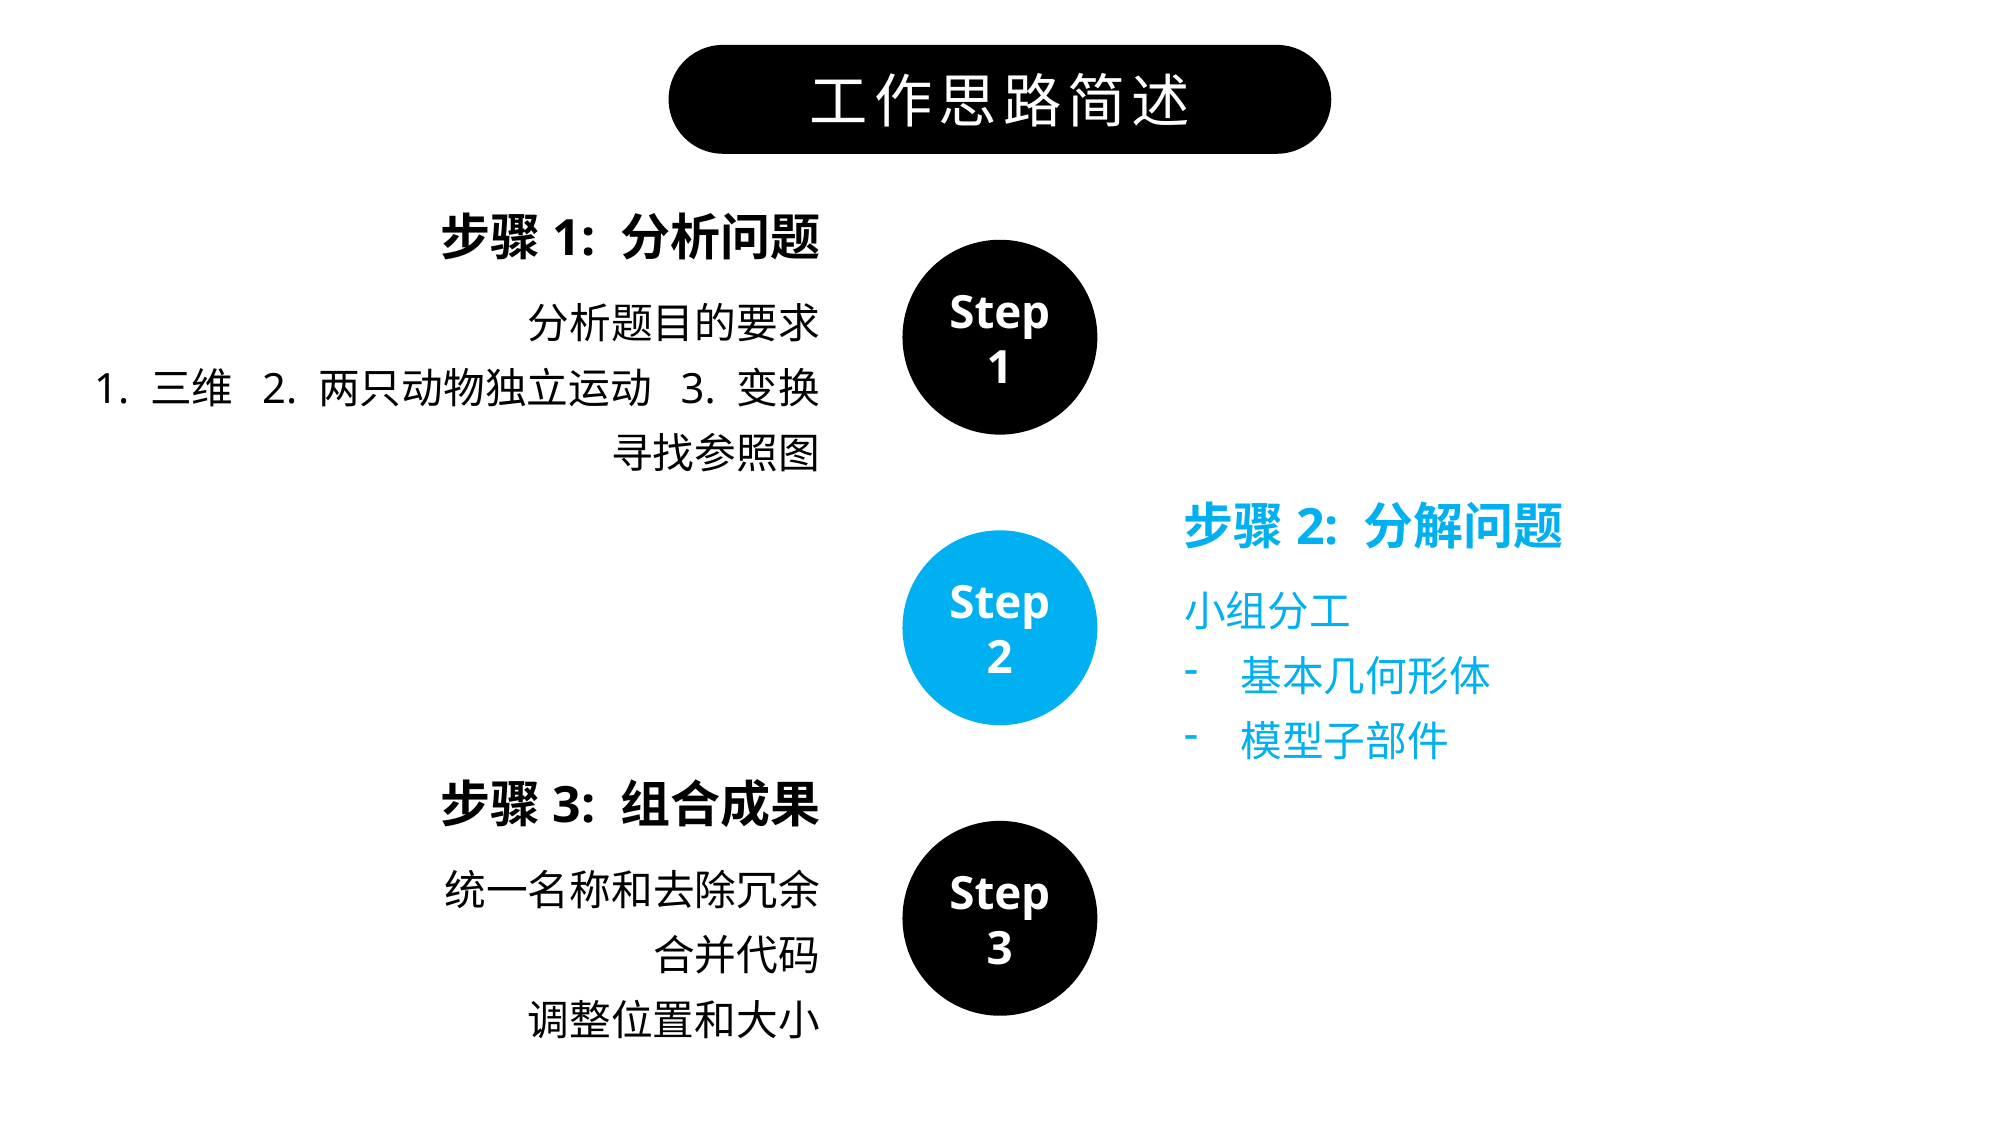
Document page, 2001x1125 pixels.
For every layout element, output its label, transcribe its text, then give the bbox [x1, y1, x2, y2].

text_box 工作思路简述 [667, 43, 1333, 155]
text_box 统一名称和去除冗余 合并代码 调整位置和大小 [65, 841, 835, 1052]
text_box 小组分工 基本几何形体 模型子部件 [1169, 562, 1987, 773]
text_box Step 3 [901, 819, 1099, 1017]
text_box 分析题目的要求 1. 三维 2. 两只动物独立运动 3. 变换 寻找参照图 [65, 273, 835, 484]
text_box Step 1 [901, 238, 1099, 436]
text_box 步骤3: 组合成果 [208, 765, 835, 841]
text_box 步骤1: 分析问题 [208, 198, 835, 273]
text_box Step 2 [901, 529, 1099, 727]
text_box 步骤2: 分解问题 [1169, 486, 1939, 562]
